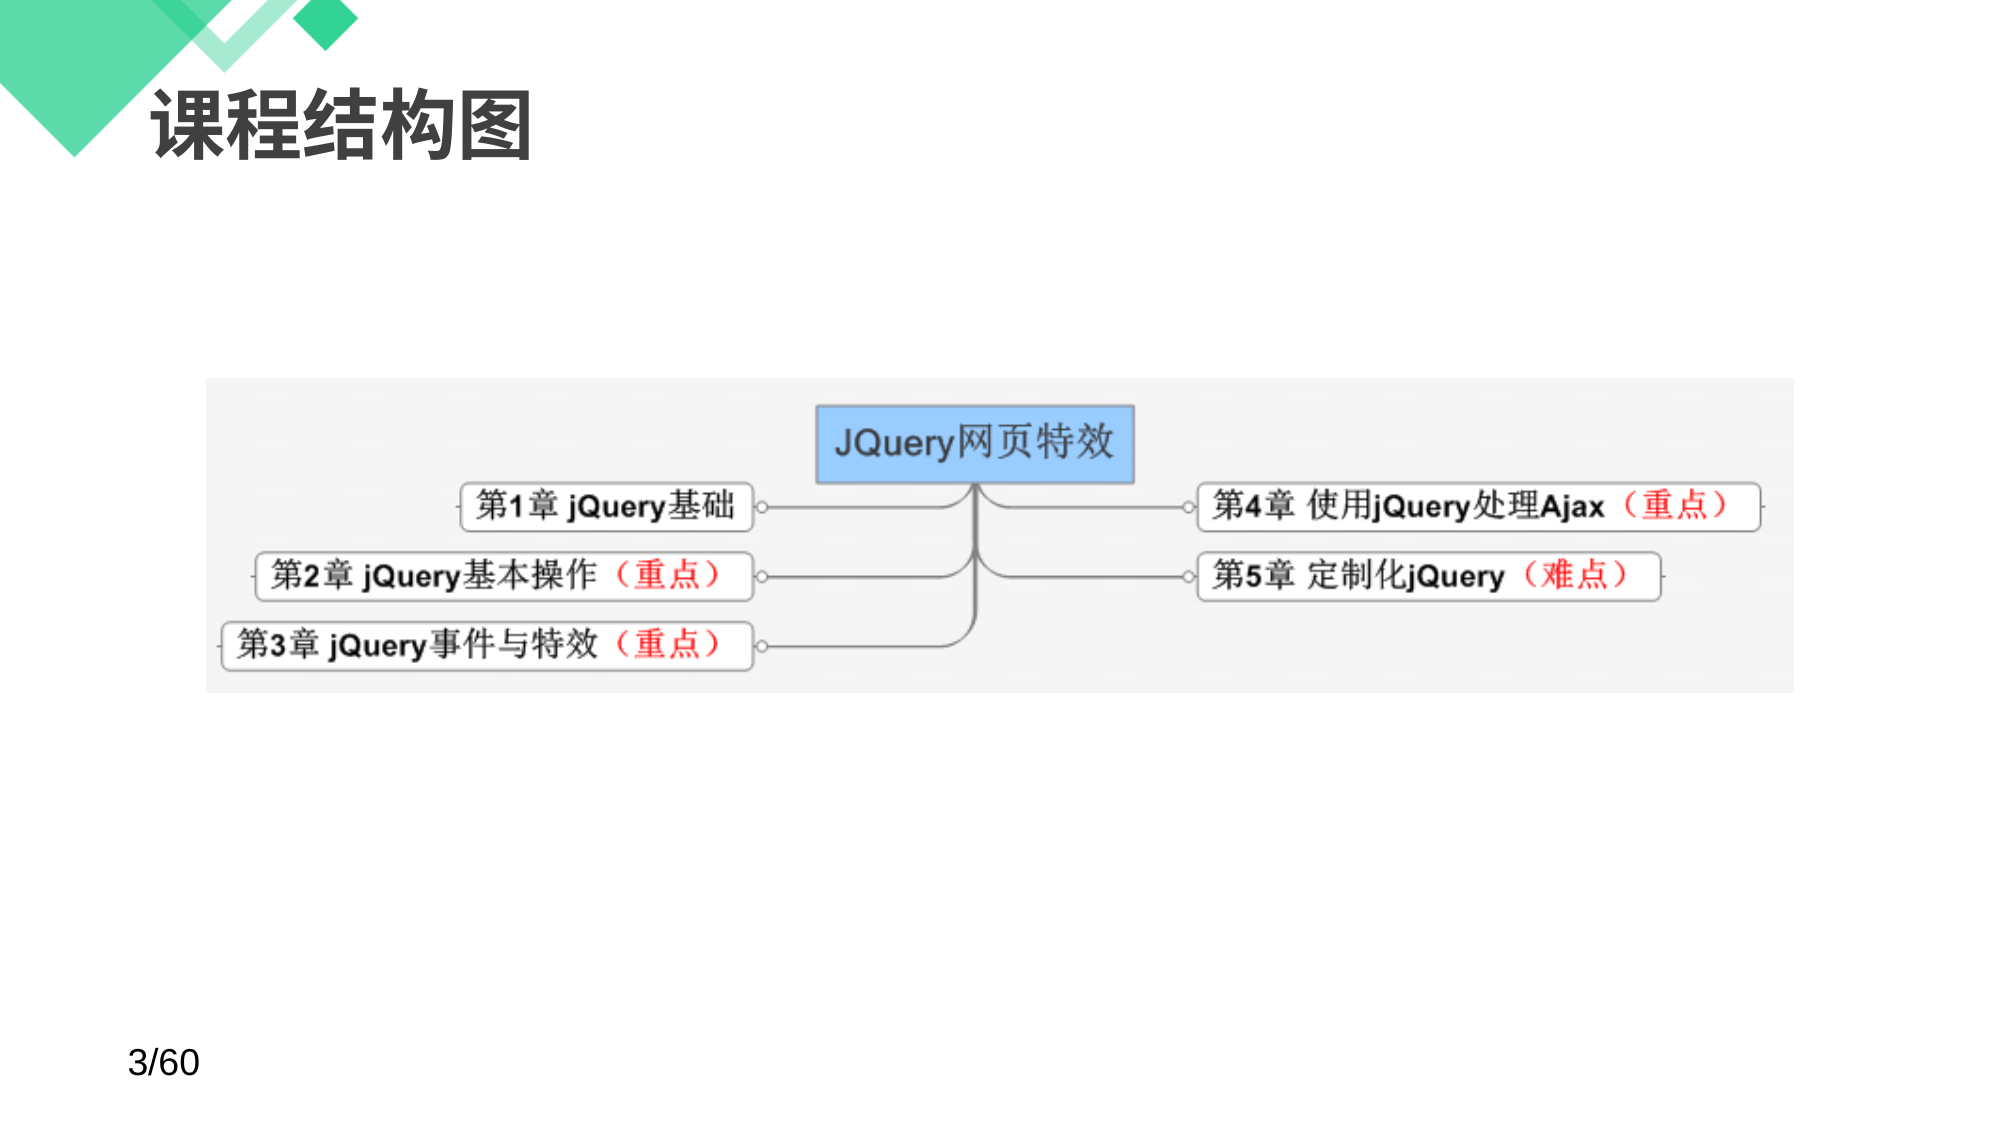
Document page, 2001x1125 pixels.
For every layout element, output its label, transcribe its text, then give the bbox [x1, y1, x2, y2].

picture [0, 0, 2000, 1125]
title 课程结构图 [129, 45, 1692, 201]
